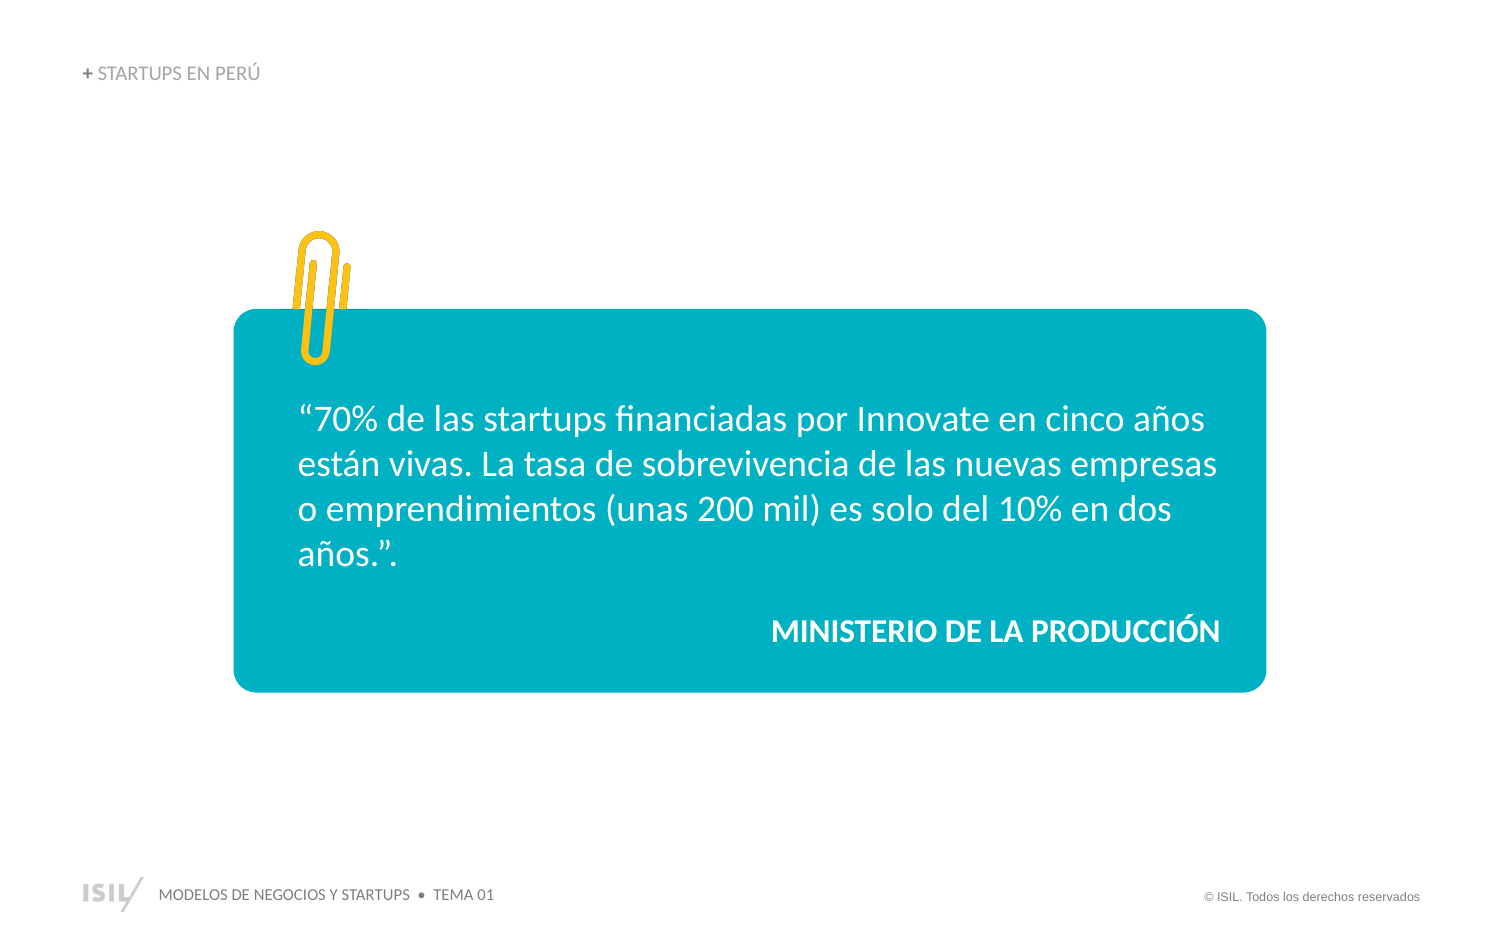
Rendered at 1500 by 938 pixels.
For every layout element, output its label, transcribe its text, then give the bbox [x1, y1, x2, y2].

text_box “70% de las startups financiadas por Innovate en cinco años están vivas. La tasa de sobrevivencia de las nuevas empresas o emprendimientos (unas 200 mil) es solo del 10% en dos años.”. MINISTERIO DE LA PRODUCCIÓN [297, 394, 1222, 650]
text_box [233, 308, 1267, 693]
text_box + STARTUPS EN PERÚ [82, 61, 780, 85]
picture [278, 230, 370, 383]
